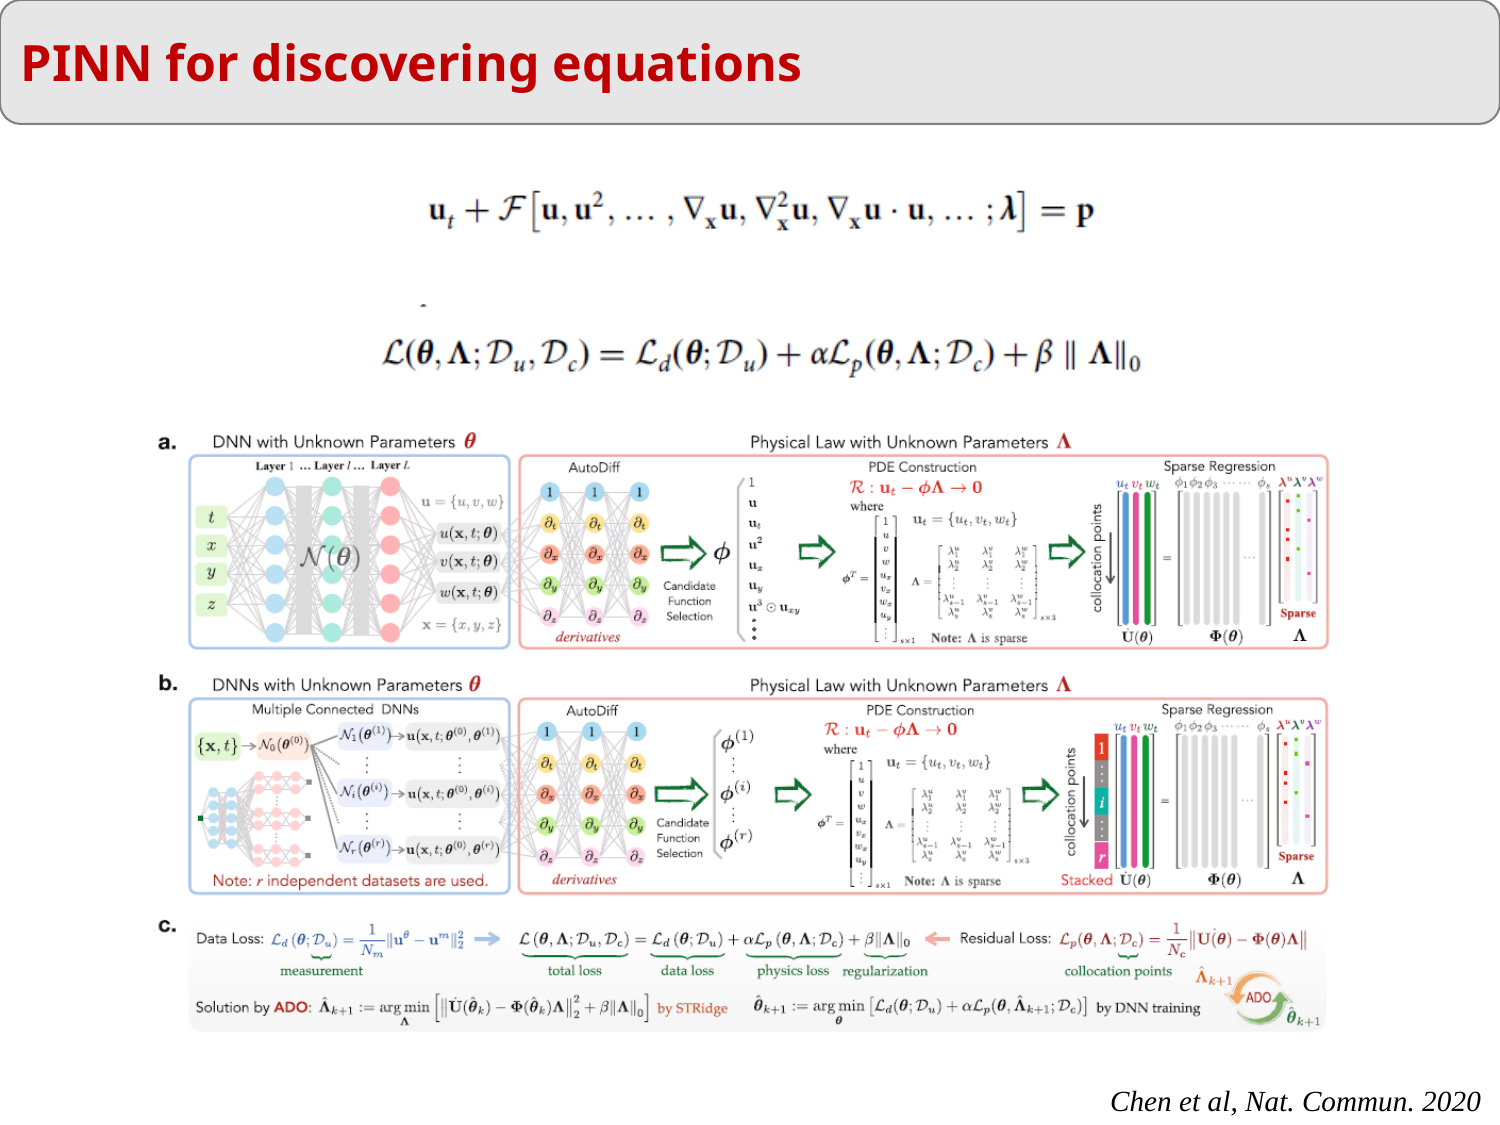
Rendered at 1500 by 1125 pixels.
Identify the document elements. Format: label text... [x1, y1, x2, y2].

text_box PINN for discovering equations [0, 0, 1500, 125]
picture [132, 409, 1368, 1036]
picture [366, 304, 1156, 403]
picture [403, 174, 1120, 254]
text_box Chen et al, Nat. Commun. 2020 [1095, 1074, 1500, 1125]
